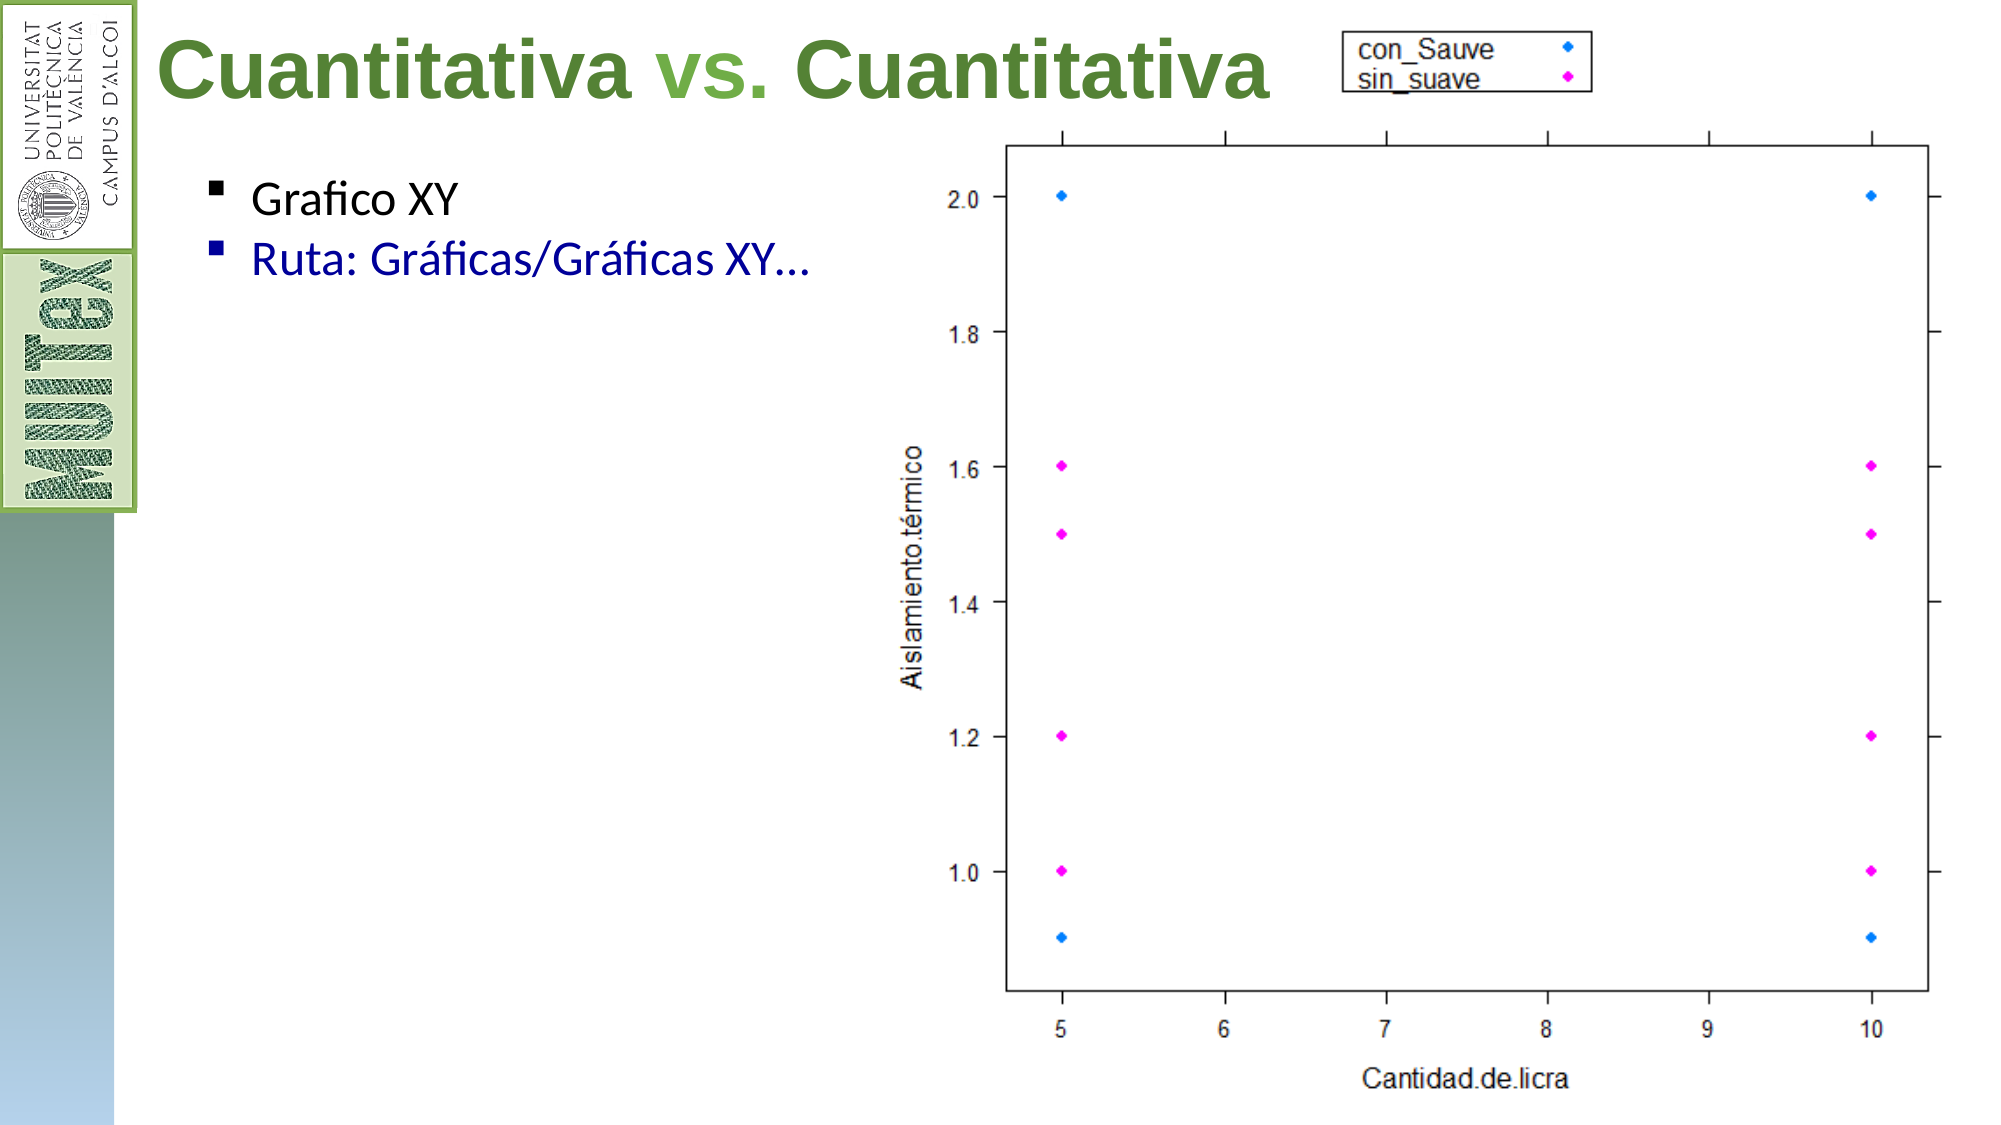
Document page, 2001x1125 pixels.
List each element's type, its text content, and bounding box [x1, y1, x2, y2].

text_box Grafico XY Ruta: Gráficas/Gráficas XY… [190, 157, 884, 473]
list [0, 0, 138, 525]
text_box [0, 525, 115, 1125]
picture [884, 5, 1996, 1115]
title Cuantitativa vs. Cuantitativa [141, 0, 2000, 144]
